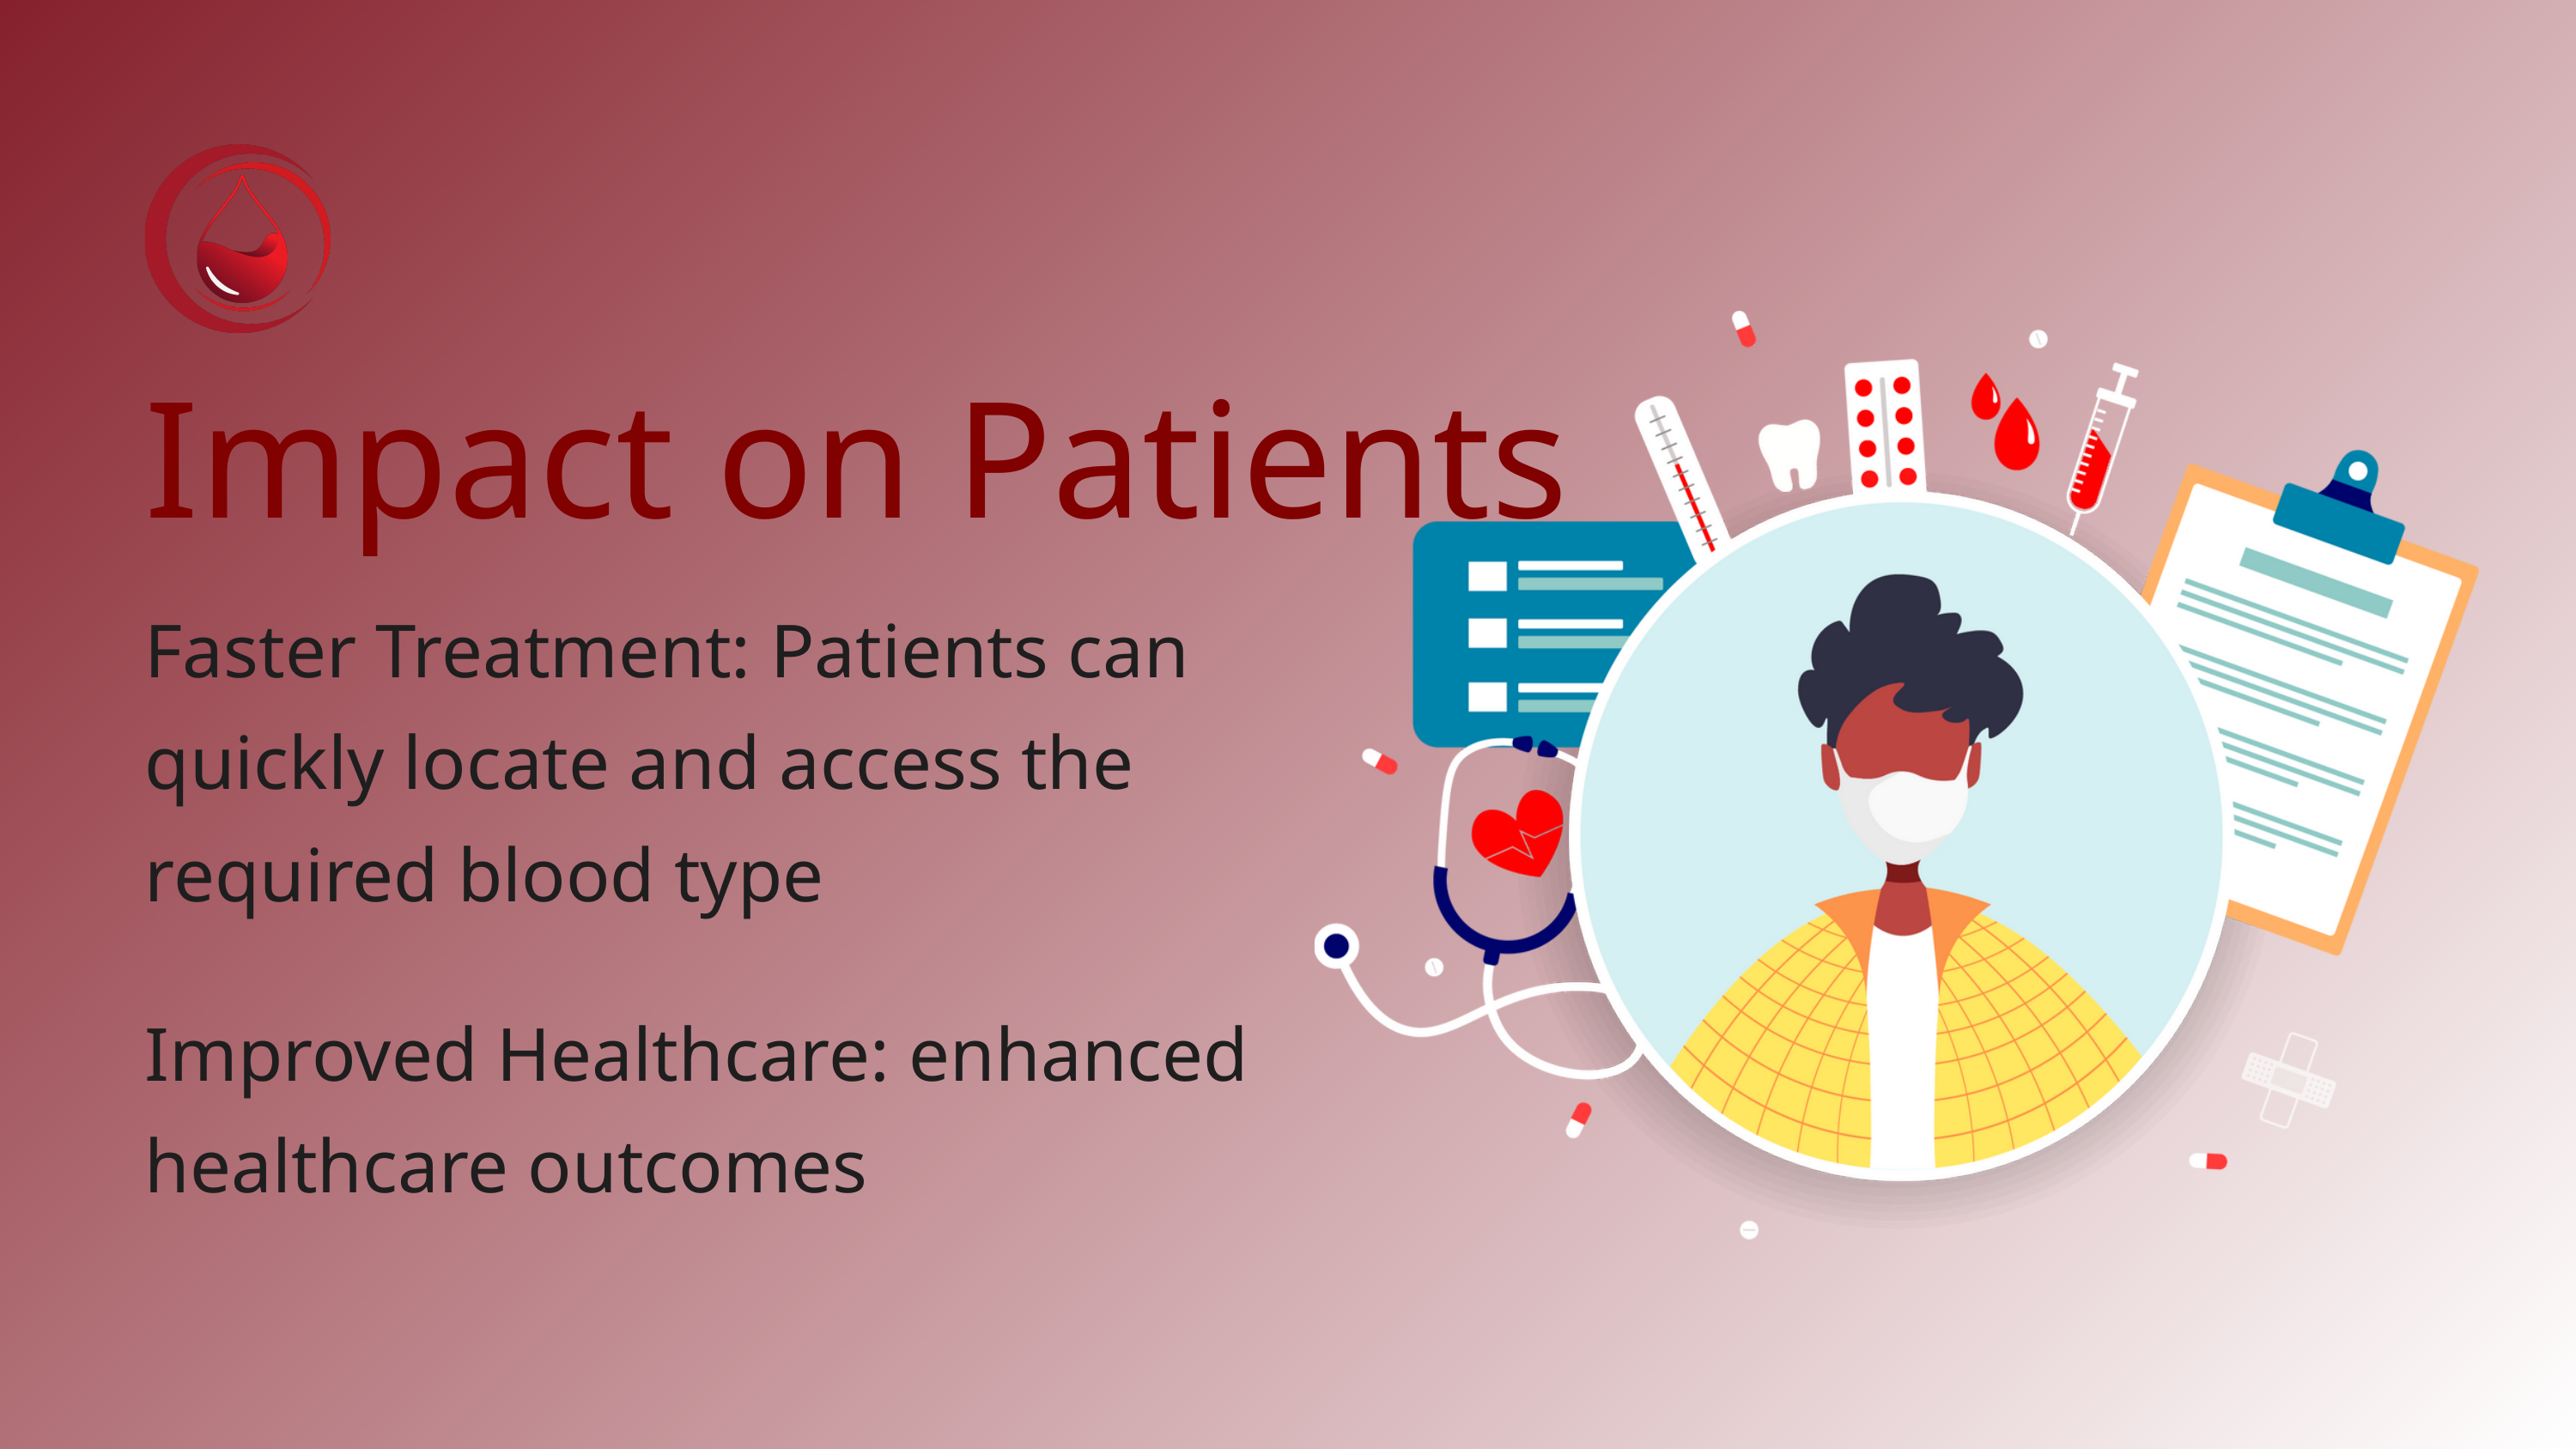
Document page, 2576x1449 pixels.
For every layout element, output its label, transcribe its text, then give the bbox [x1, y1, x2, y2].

text_box [1314, 311, 2480, 1240]
text_box Impact on Patients [144, 303, 1724, 550]
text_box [144, 144, 331, 334]
text_box Faster Treatment: Patients can quickly locate and access the required blood type Improved Healthcare: enhanced healthcare outcomes [144, 579, 1394, 1208]
